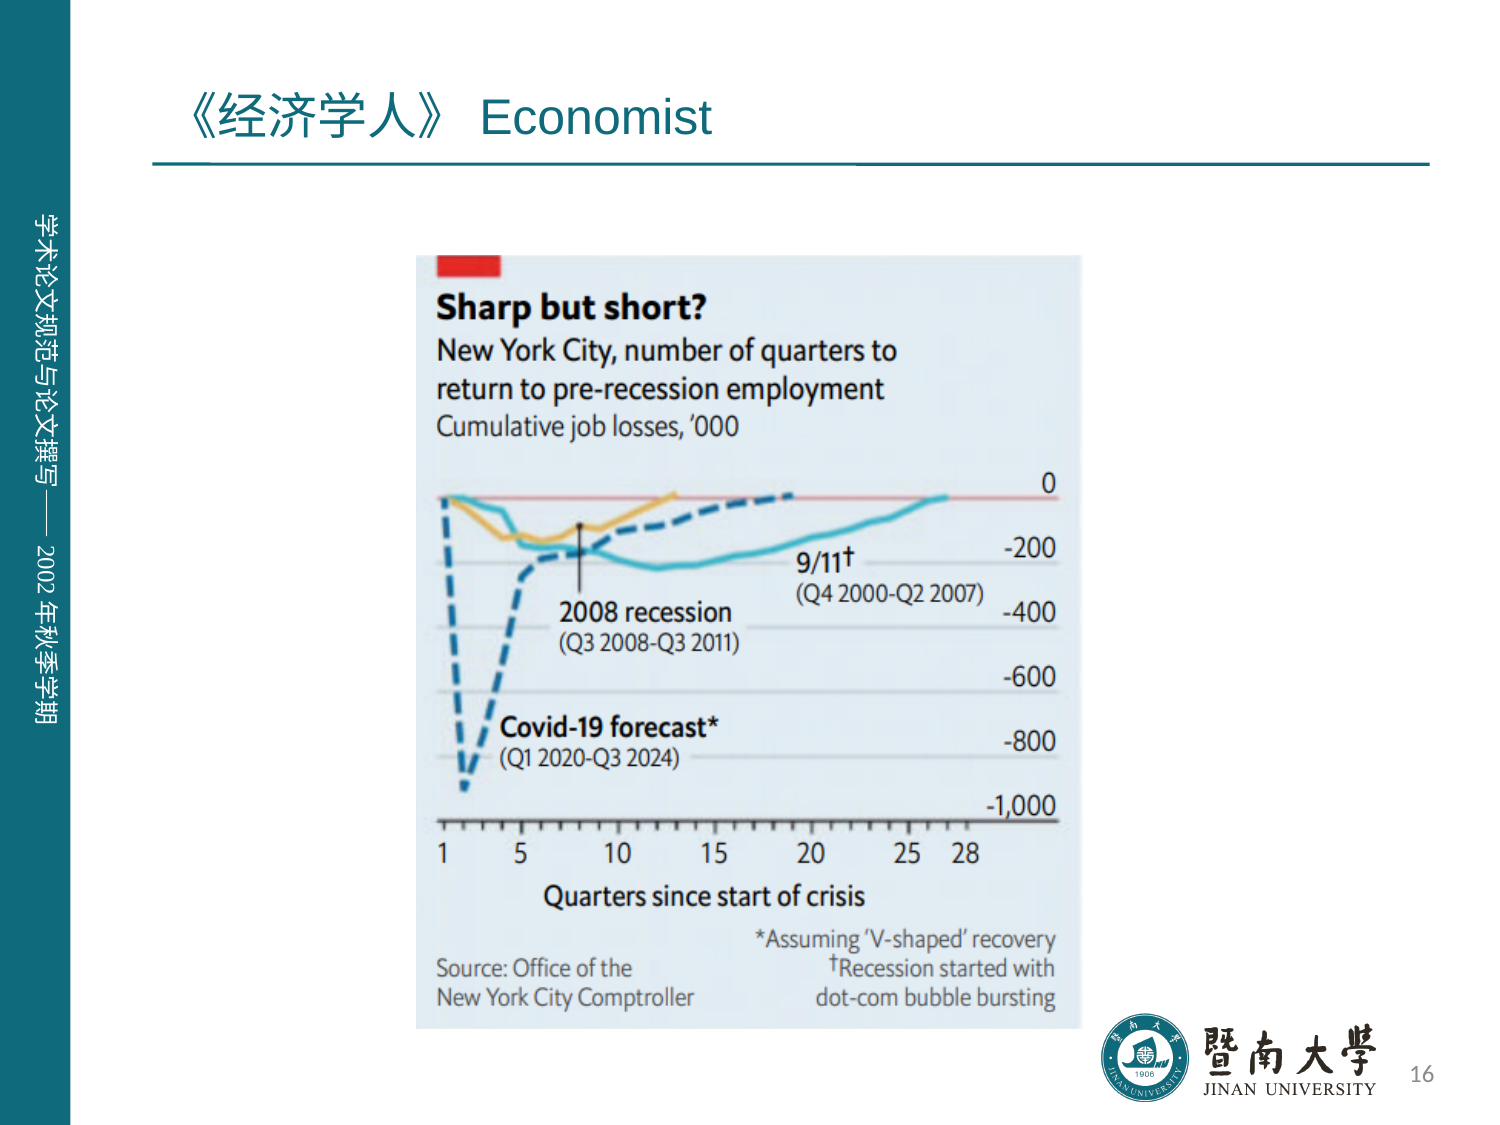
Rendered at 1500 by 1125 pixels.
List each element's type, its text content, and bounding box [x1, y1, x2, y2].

slide_number 16 [1099, 1042, 1450, 1103]
picture [1101, 1013, 1376, 1042]
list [416, 255, 1084, 1030]
title 《经济学人》Economist [152, 0, 1426, 153]
